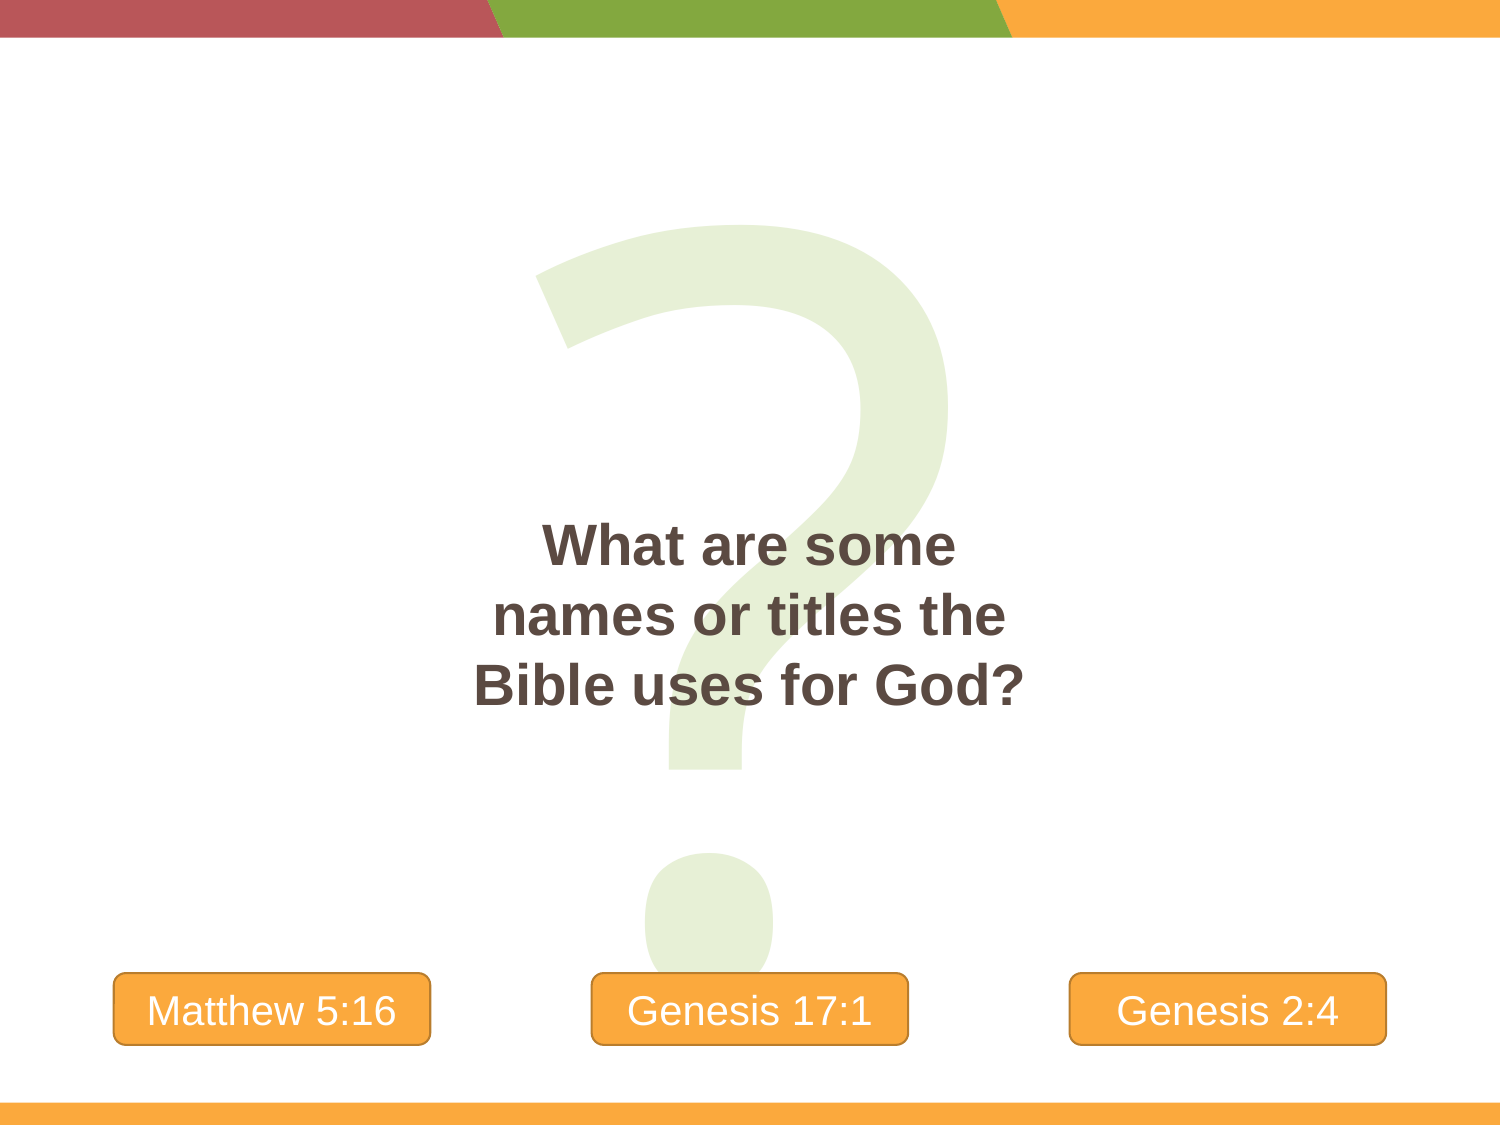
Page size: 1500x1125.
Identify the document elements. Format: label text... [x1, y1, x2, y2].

text_box Genesis 17:1 [590, 972, 910, 1046]
text_box ? [508, 0, 991, 499]
text_box ? [508, 725, 991, 1125]
text_box Genesis 2:4 [1068, 972, 1388, 1046]
text_box Matthew 5:16 [112, 972, 432, 1046]
text_box What are some names or titles the Bible uses for God? [430, 499, 1070, 725]
